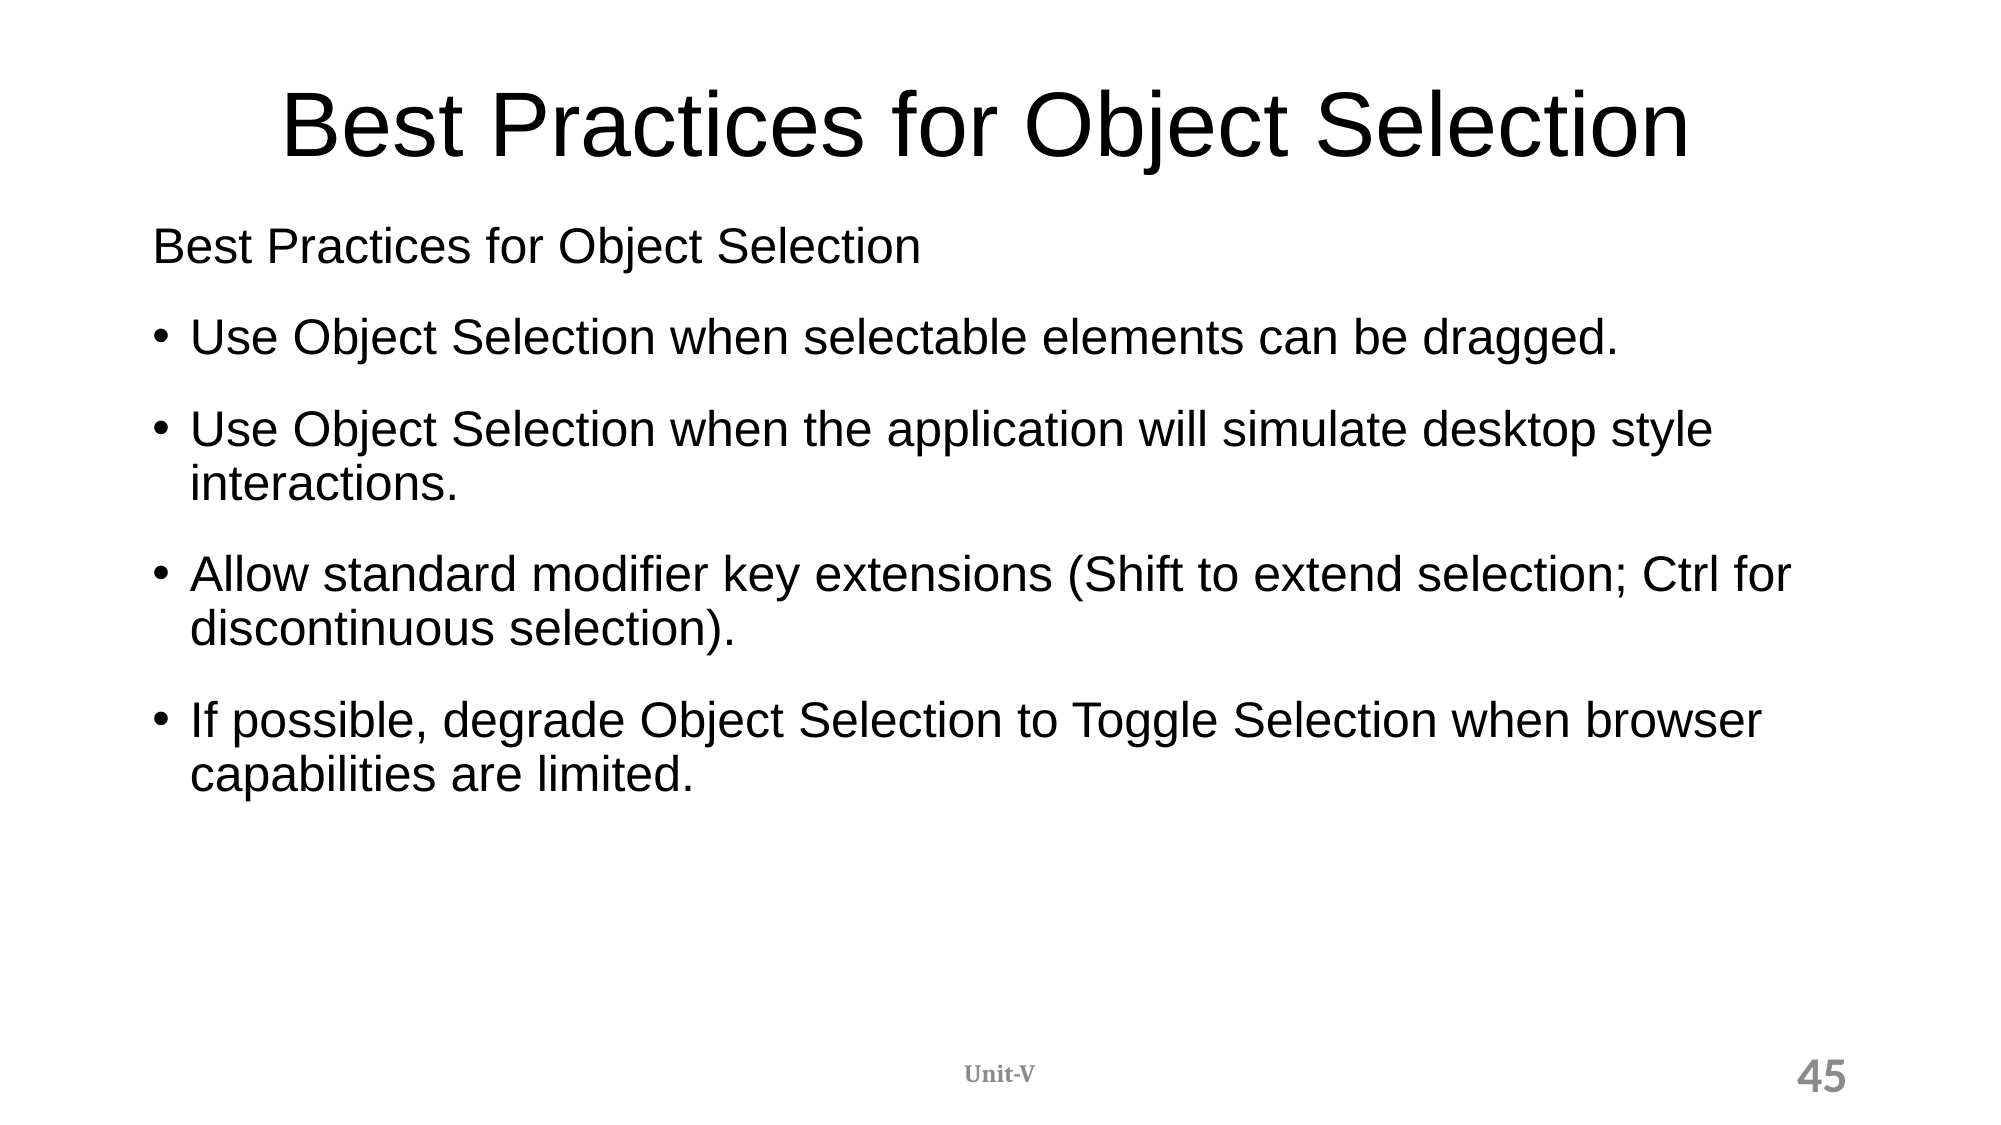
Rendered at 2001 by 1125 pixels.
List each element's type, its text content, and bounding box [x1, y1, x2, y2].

list Best Practices for Object Selection Use Object Selection when selectable elements can be dragged. Use Object Selection when the application will simulate desktop style interactions. Allow standard modifier key extensions (Shift to extend selection; Ctrl for discontinuous selection). If possible, degrade Object Selection to Toggle Selection when browser capabilities are limited. [137, 212, 1863, 1014]
footer Unit-V [662, 1042, 1338, 1103]
slide_number 45 [1412, 1042, 1863, 1103]
title Best Practices for Object Selection [137, 42, 1863, 211]
